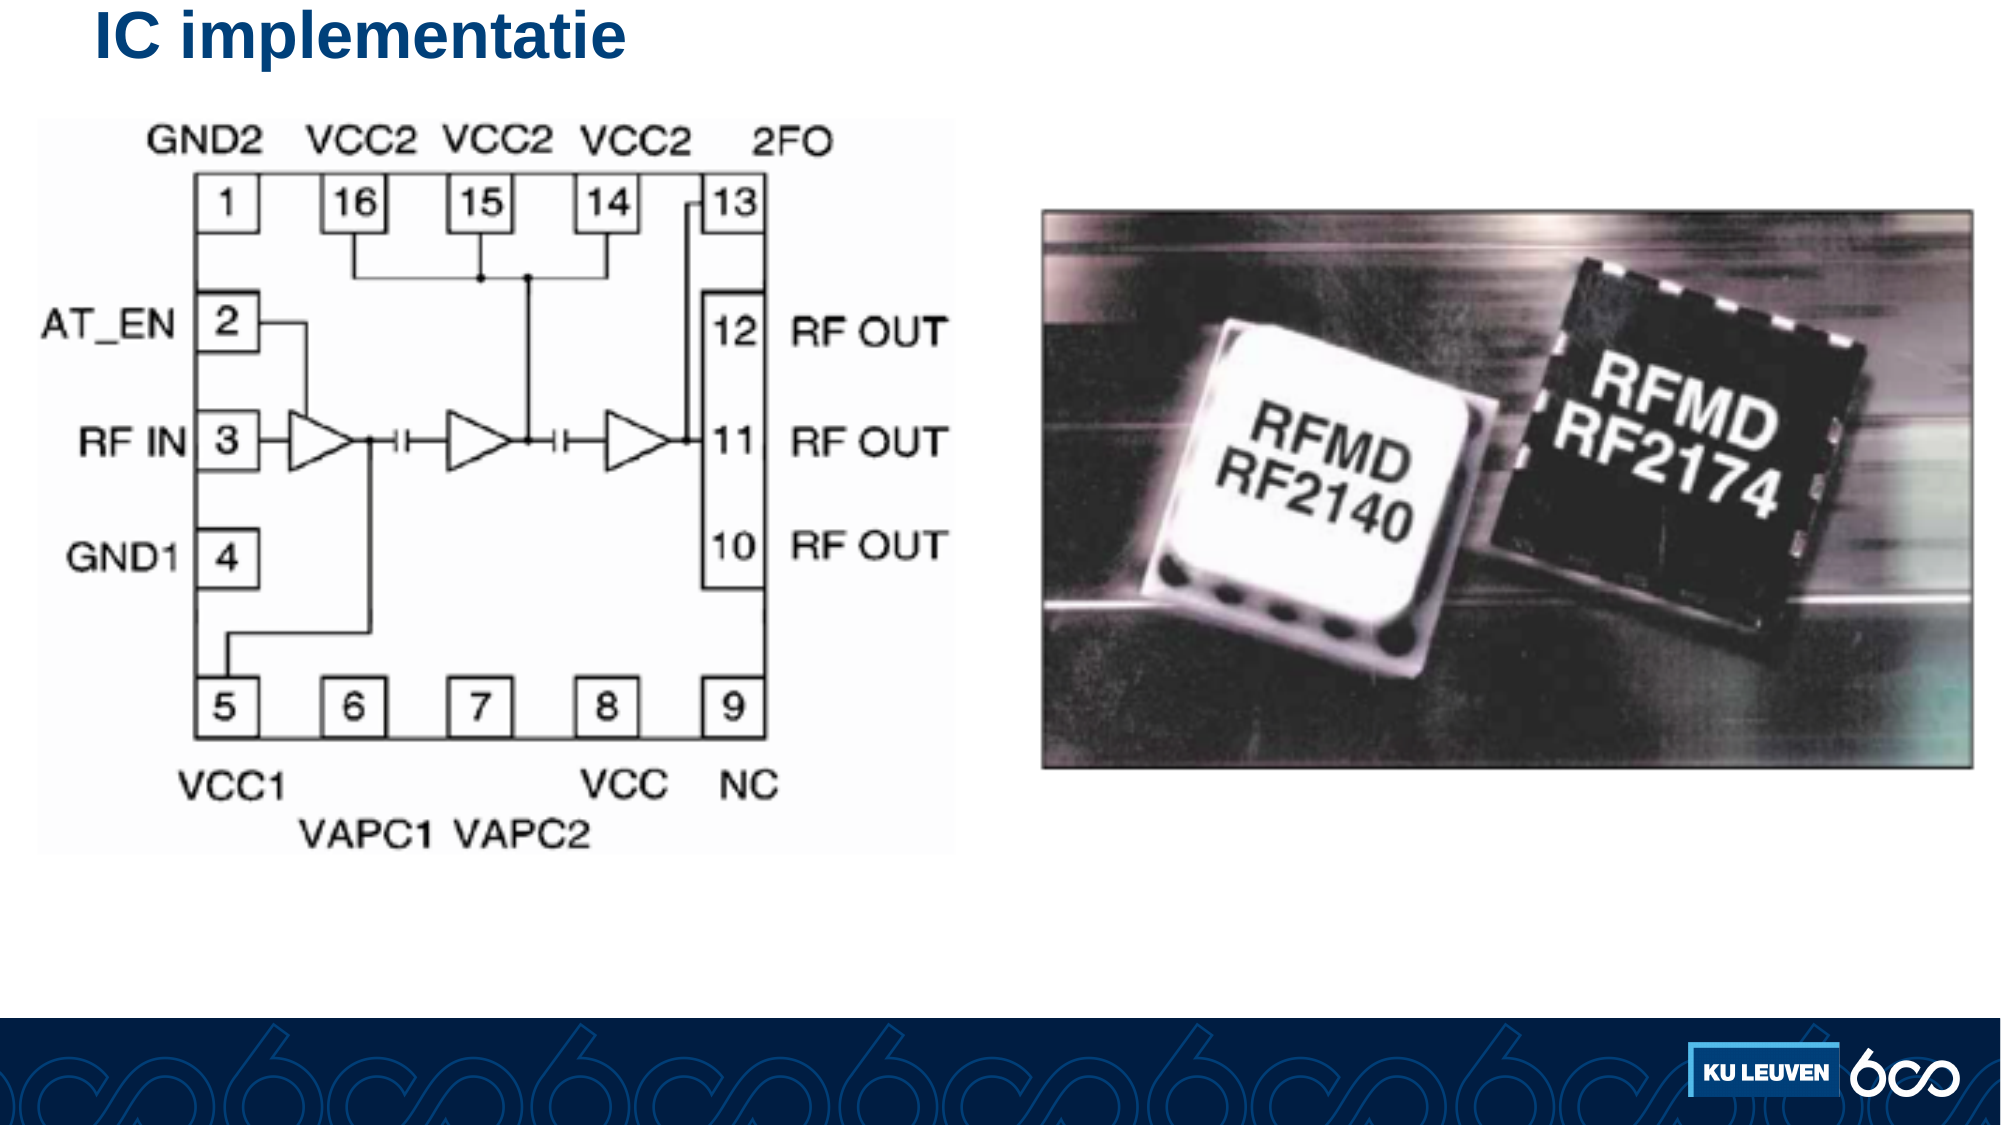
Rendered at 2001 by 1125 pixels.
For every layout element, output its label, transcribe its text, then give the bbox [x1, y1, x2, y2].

title IC implementatie [94, 0, 1906, 92]
picture [0, 1018, 2001, 1125]
picture [0, 92, 2000, 880]
